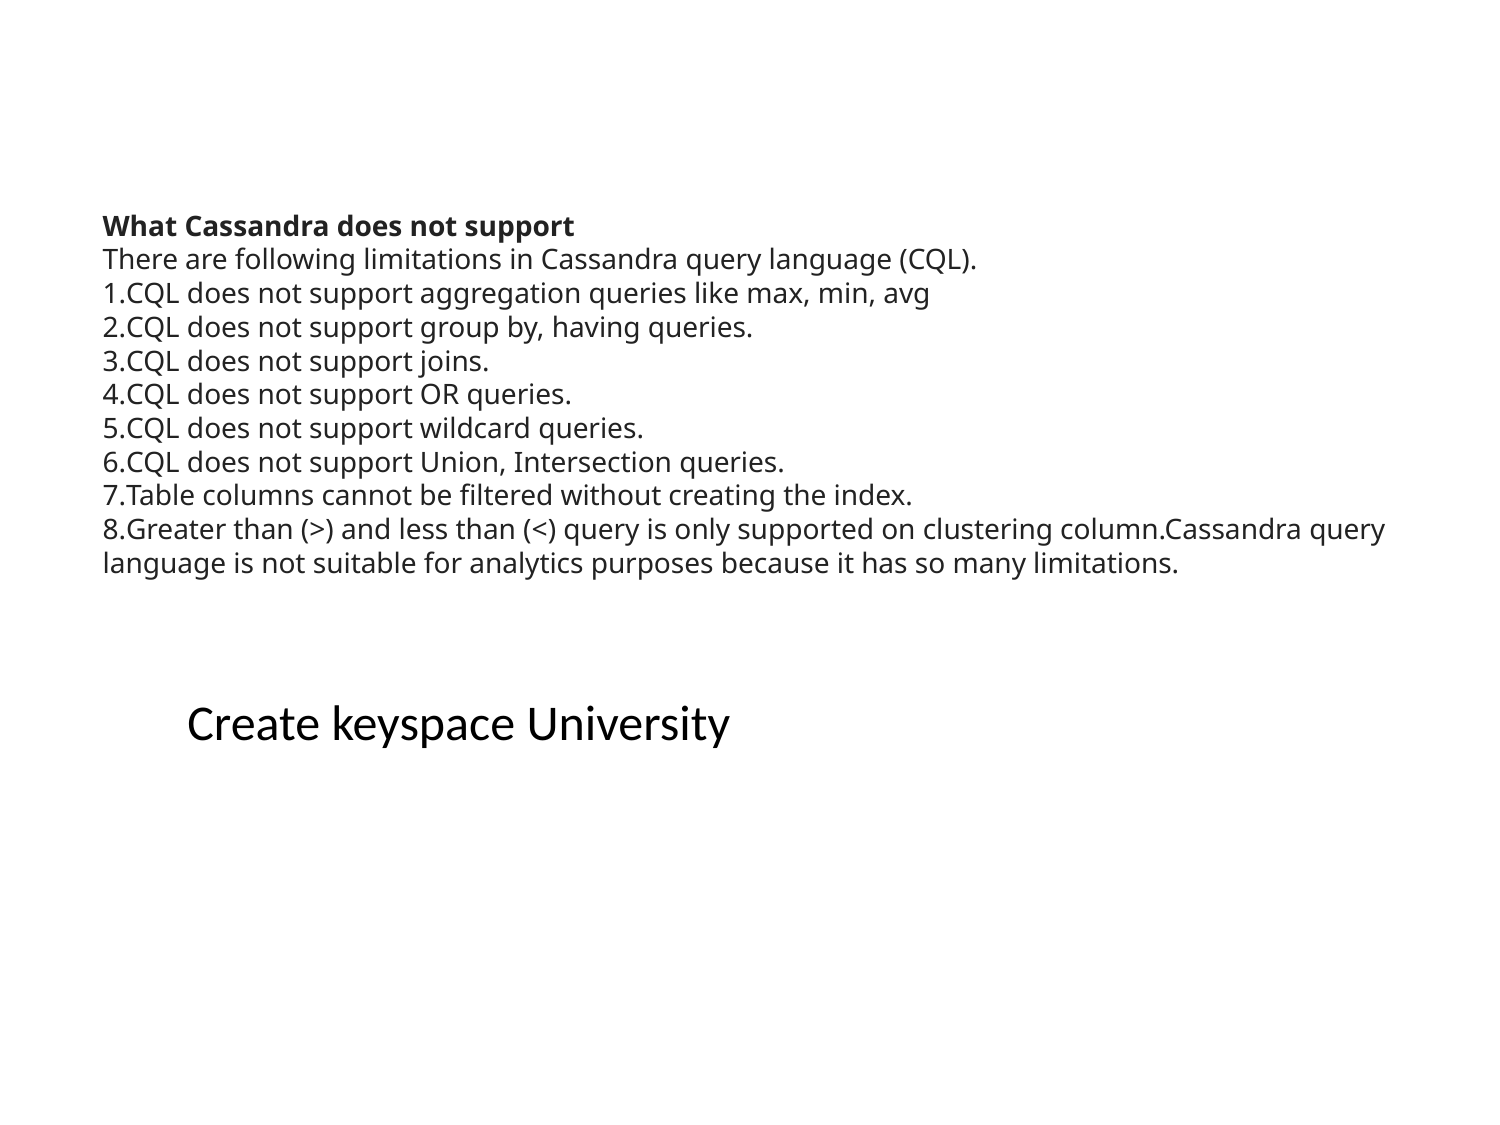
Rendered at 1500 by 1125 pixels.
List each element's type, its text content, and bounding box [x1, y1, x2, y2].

text_box Create keyspace University [172, 682, 923, 758]
text_box What Cassandra does not support There are following limitations in Cassandra query language (CQL). CQL does not support aggregation queries like max, min, avg CQL does not support group by, having queries. CQL does not support joins. CQL does not support OR queries. CQL does not support wildcard queries. CQL does not support Union, Intersection queries. Table columns cannot be filtered without creating the index. Greater than (>) and less than (<) query is only supported on clustering column.Cassandra query language is not suitable for analytics purposes because it has so many limitations. [87, 200, 1431, 587]
